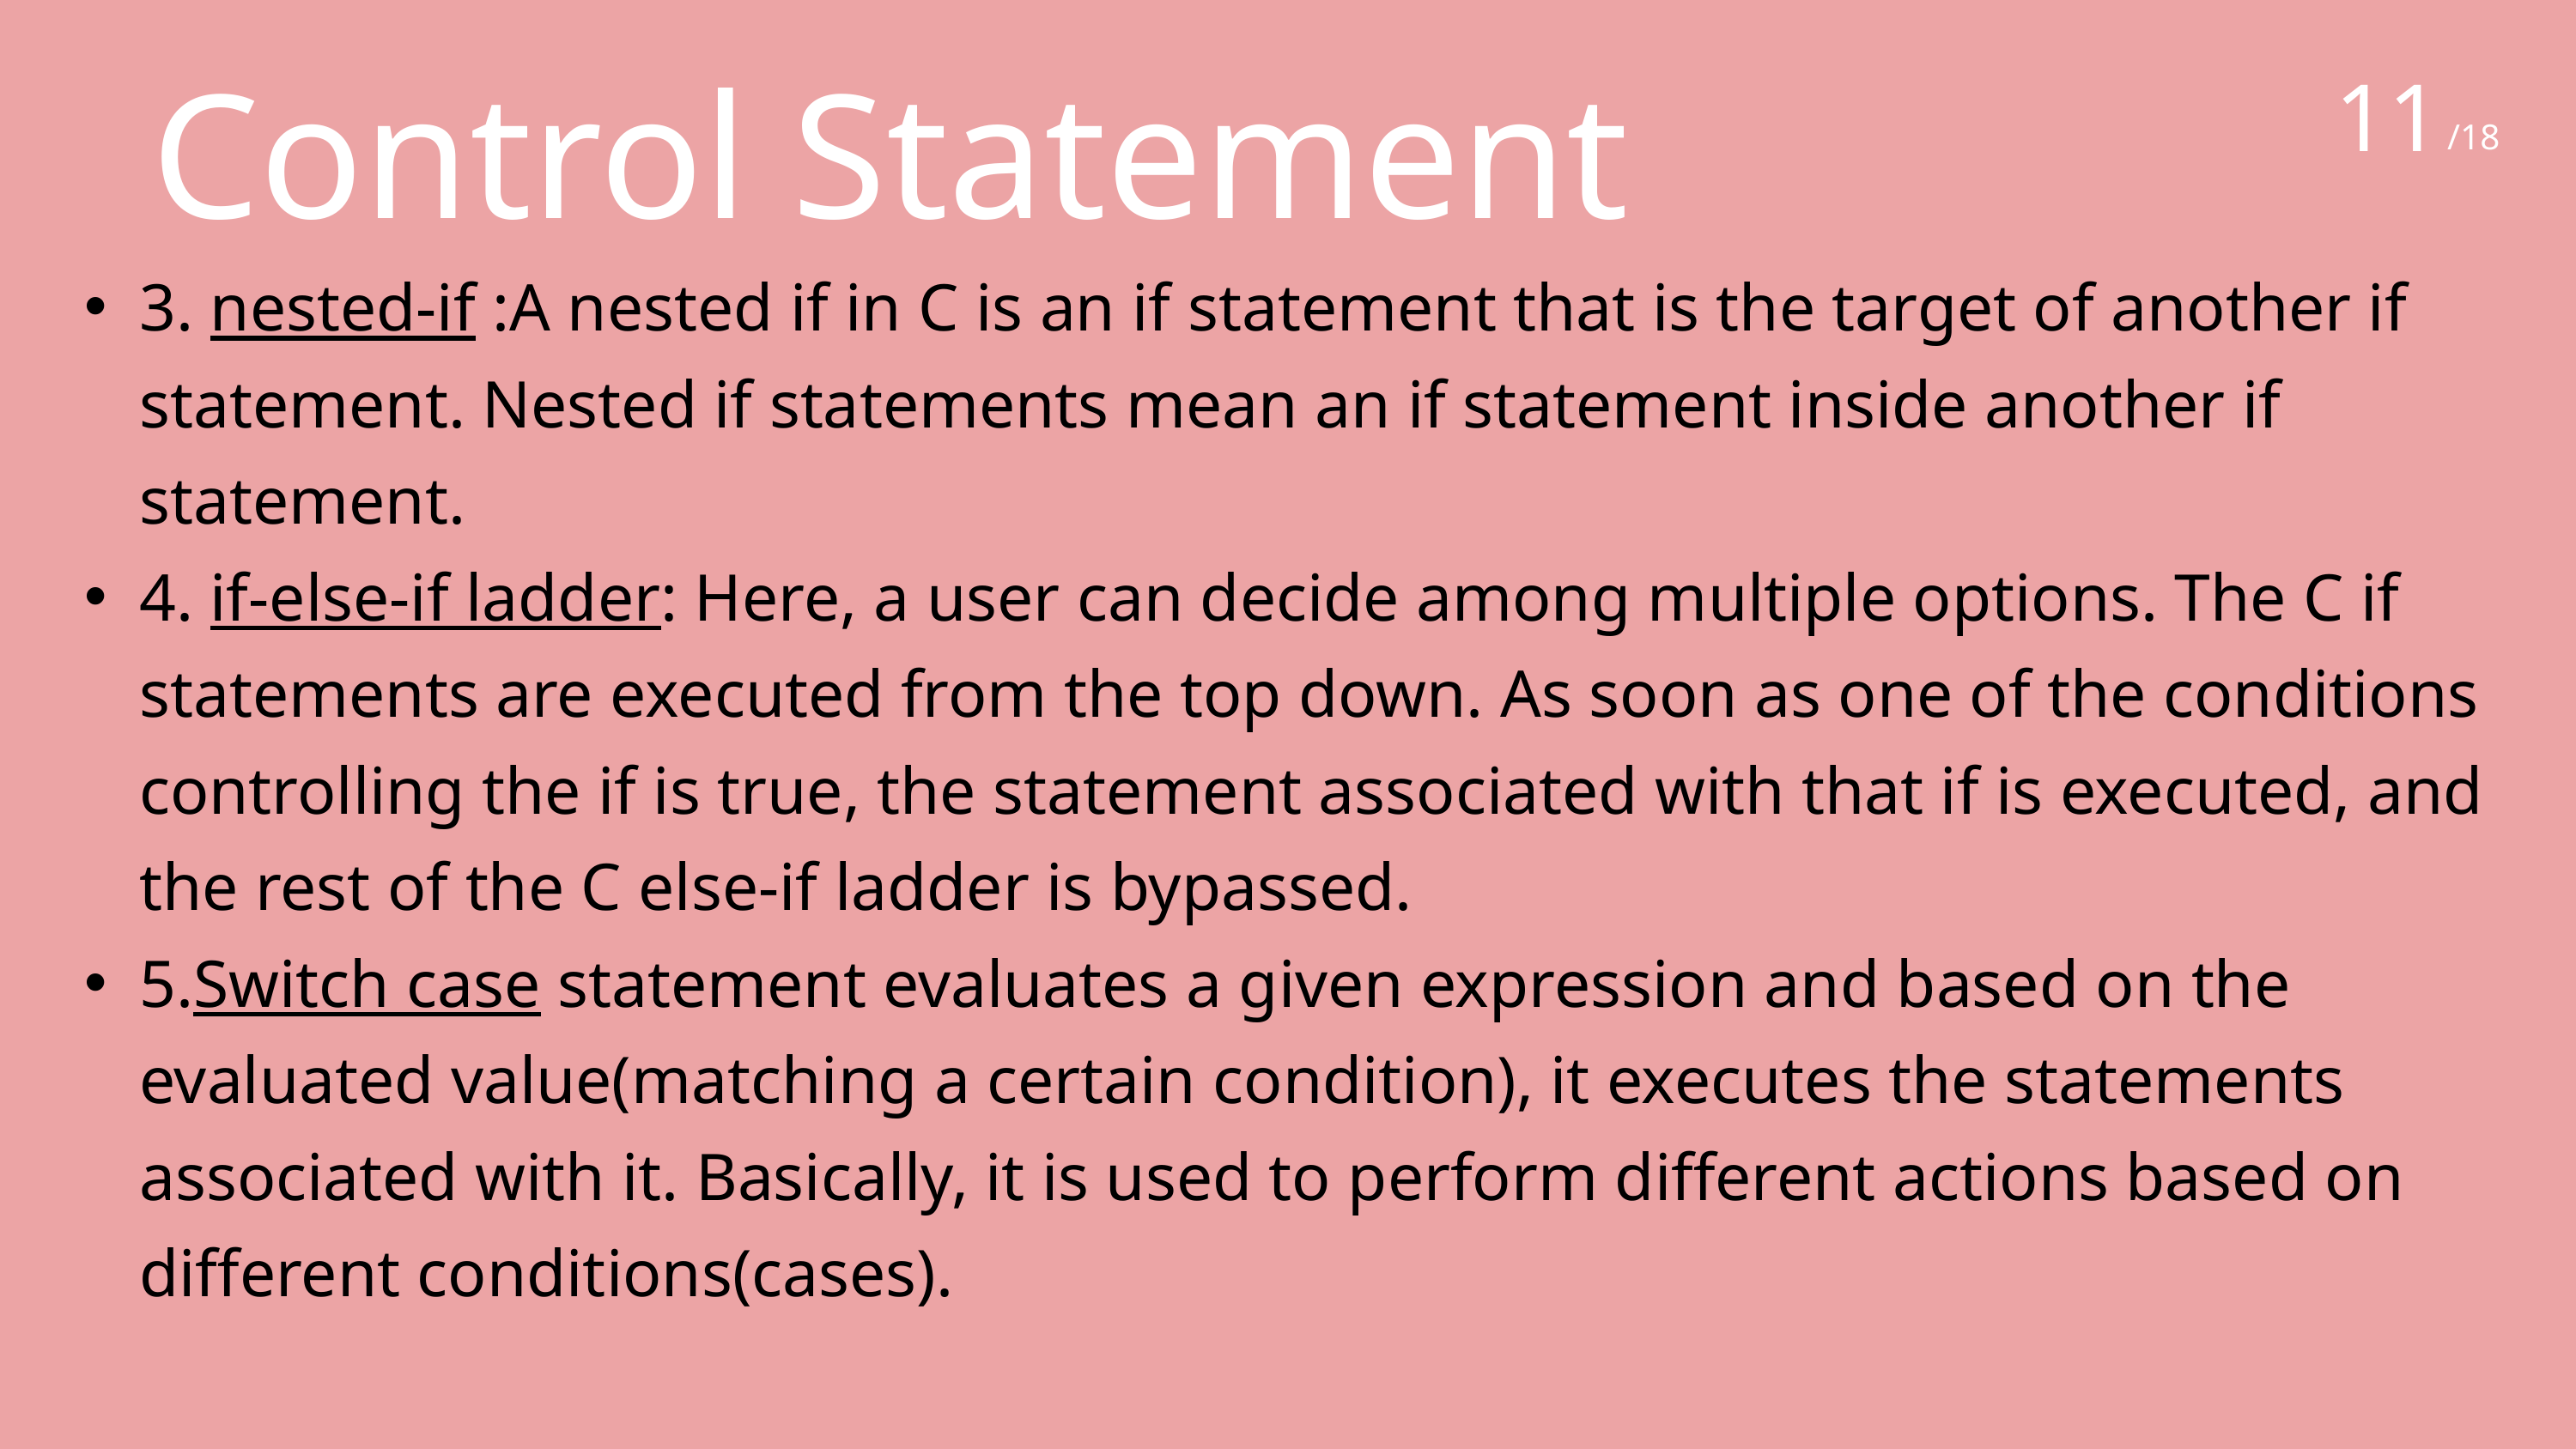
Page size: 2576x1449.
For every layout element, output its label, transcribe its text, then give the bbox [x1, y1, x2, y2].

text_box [2227, 60, 2500, 173]
text_box Control Statement [29, 12, 1752, 247]
text_box 3. nested-if :A nested if in C is an if statement that is the target of another if statement. Nested if statements mean an if statement inside another if statement. 4. if-else-if ladder: Here, a user can decide among multiple options. The C if statements are executed from the top down. As soon as one of the conditions controlling the if is true, the statement associated with that if is executed, and the rest of the C else-if ladder is bypassed. 5.Switch case statement evaluates a given expression and based on the evaluated value(matching a certain condition), it executes the statements associated with it. Basically, it is used to perform different actions based on different conditions(cases). [29, 247, 2540, 1310]
